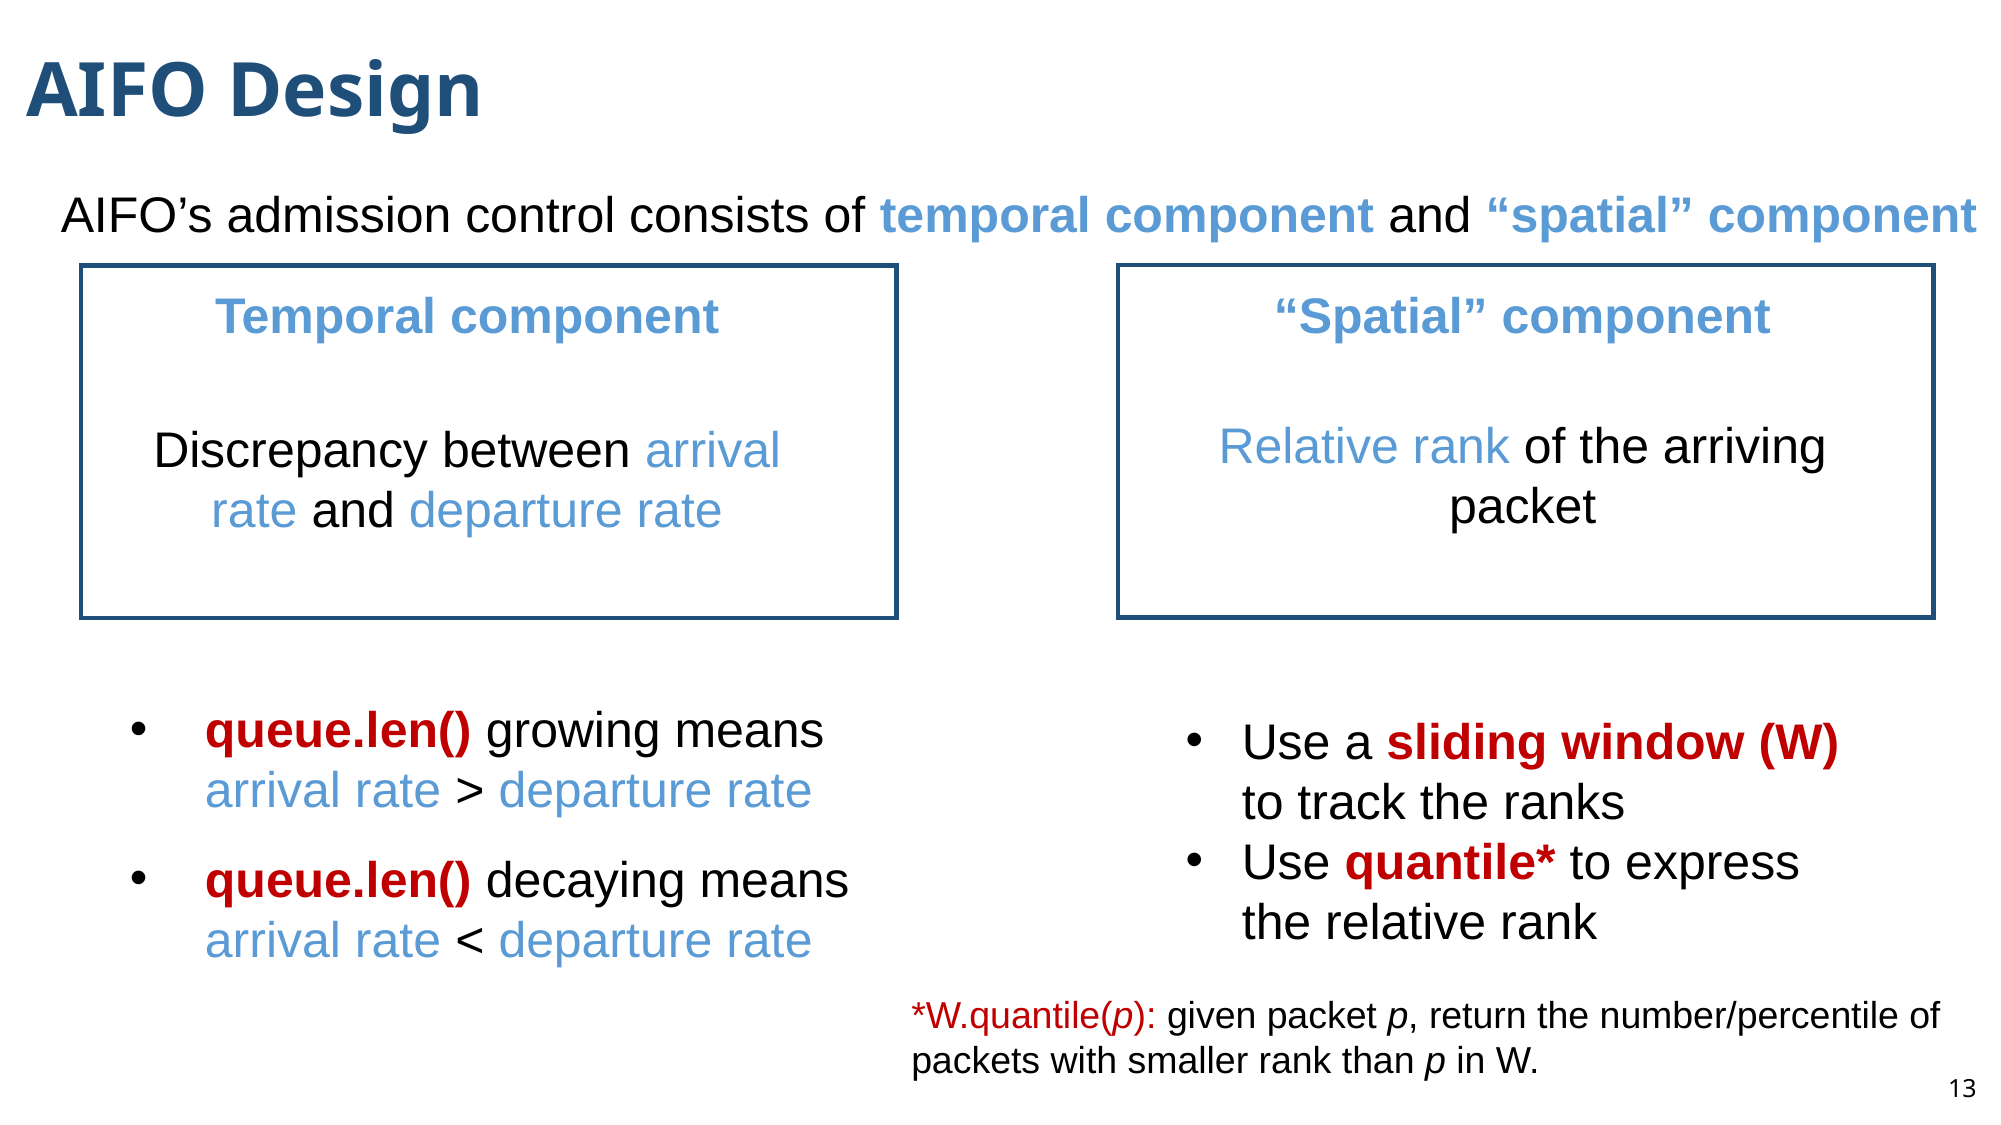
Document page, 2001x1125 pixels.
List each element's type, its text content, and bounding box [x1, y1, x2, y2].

title AIFO Design [11, 0, 1853, 201]
text_box [1117, 264, 1934, 619]
text_box *W.quantile(p): given packet p, return the number/percentile of packets with smaller rank than p in W. [896, 983, 1978, 1088]
text_box queue.len() growing means arrival rate > departure rate queue.len() decaying means arrival rate < departure rate [115, 690, 897, 976]
slide_number 12 [1541, 1059, 1992, 1120]
text_box [80, 264, 898, 619]
text_box AIFO’s admission control consists of temporal component and “spatial” component [46, 175, 1993, 251]
text_box Use a sliding window (W) to track the ranks Use quantile* to express the relative rank [1170, 702, 1875, 957]
